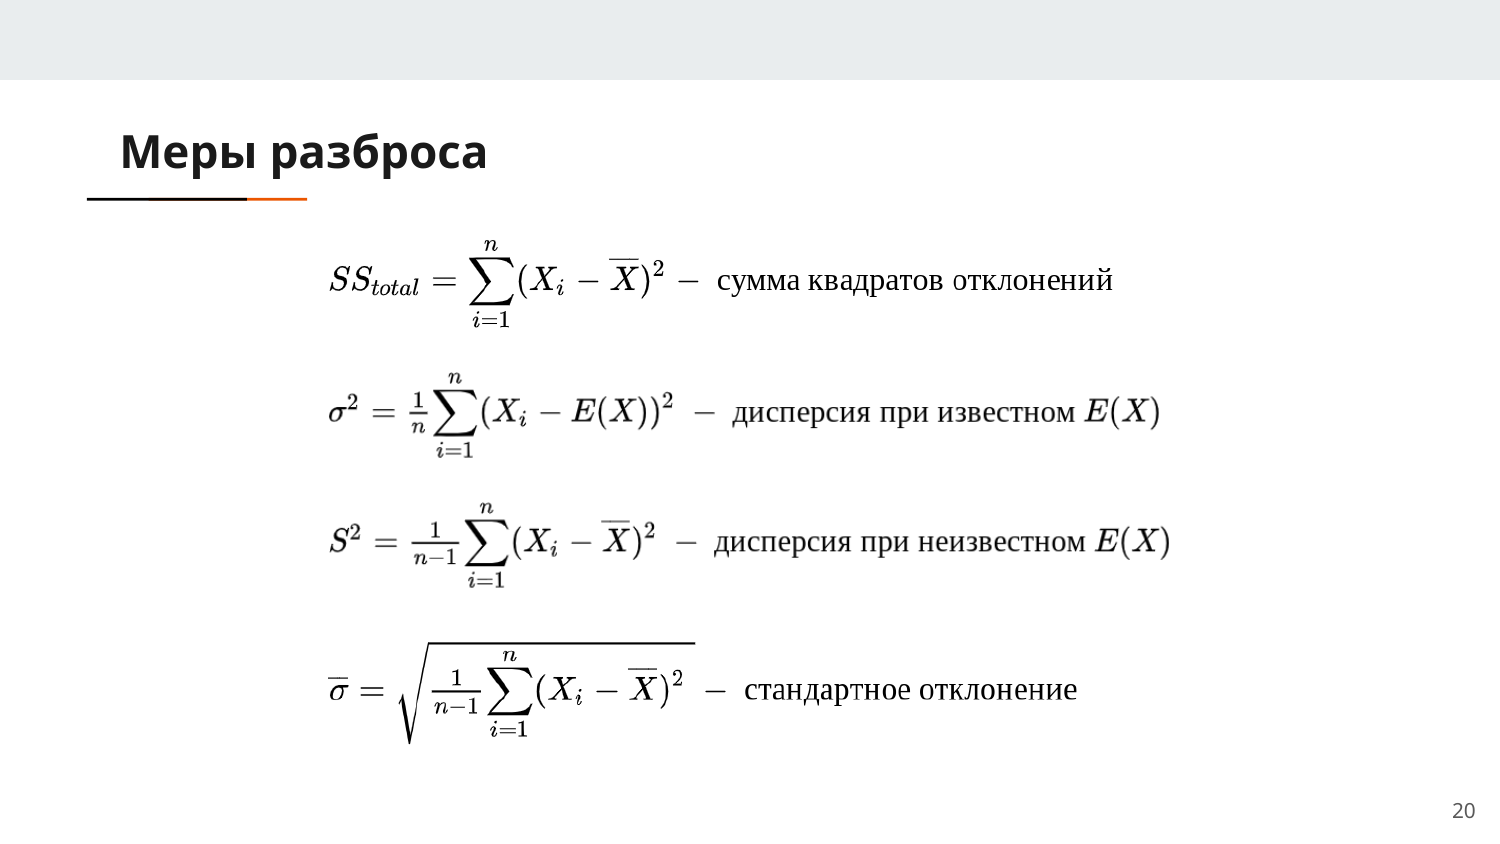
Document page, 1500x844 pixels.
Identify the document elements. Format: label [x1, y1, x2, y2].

slide_number [1400, 779, 1491, 844]
title [119, 107, 1381, 196]
picture [328, 234, 1113, 333]
picture [328, 367, 1163, 464]
picture [328, 636, 1078, 748]
picture [328, 497, 1172, 594]
